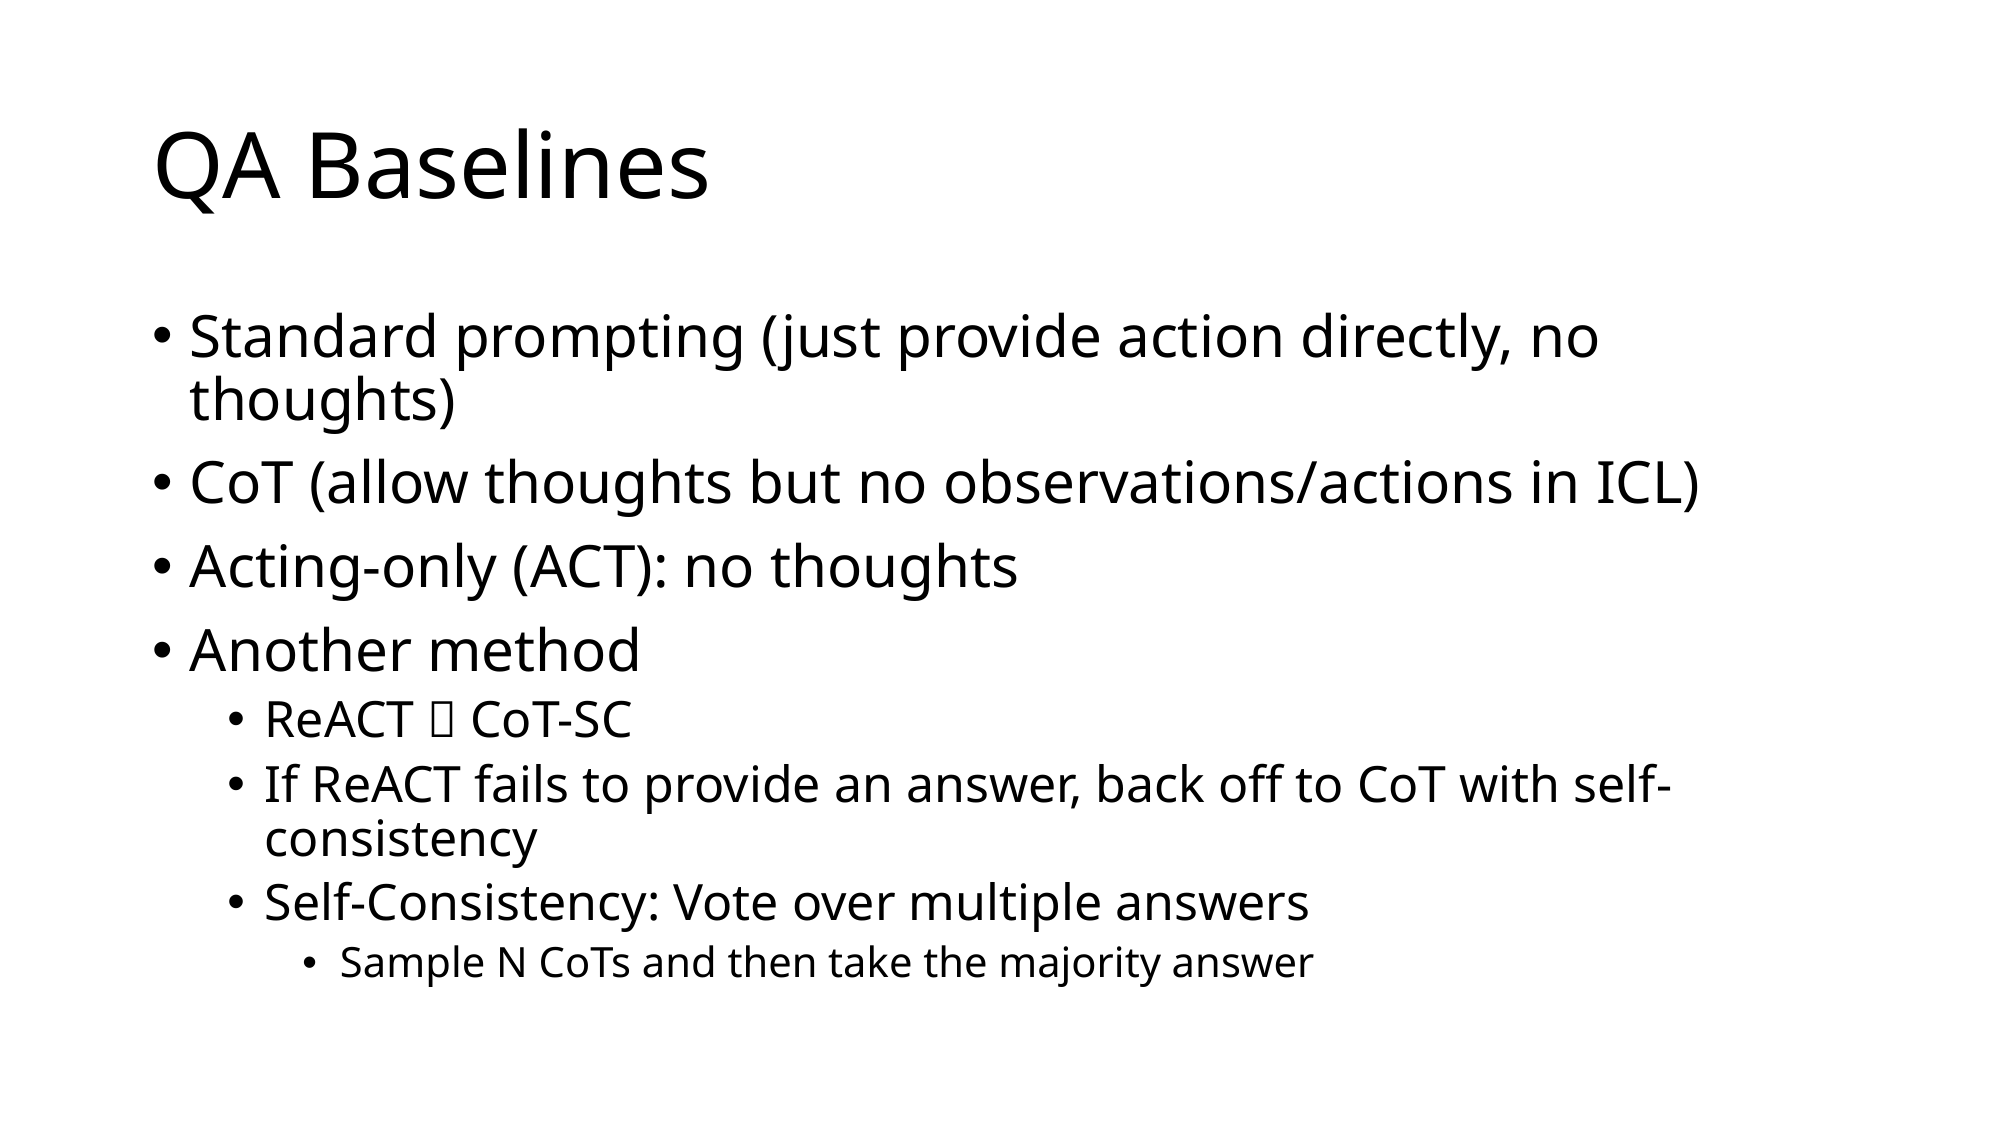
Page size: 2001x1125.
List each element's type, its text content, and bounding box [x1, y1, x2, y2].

title QA Baselines [137, 59, 1863, 278]
list Standard prompting (just provide action directly, no thoughts) CoT (allow thoughts but no observations/actions in ICL) Acting-only (ACT): no thoughts Another method ReACT  CoT-SC If ReACT fails to provide an answer, back off to CoT with self-consistency Self-Consistency: Vote over multiple answers Sample N CoTs and then take the majority answer [137, 299, 1863, 1014]
